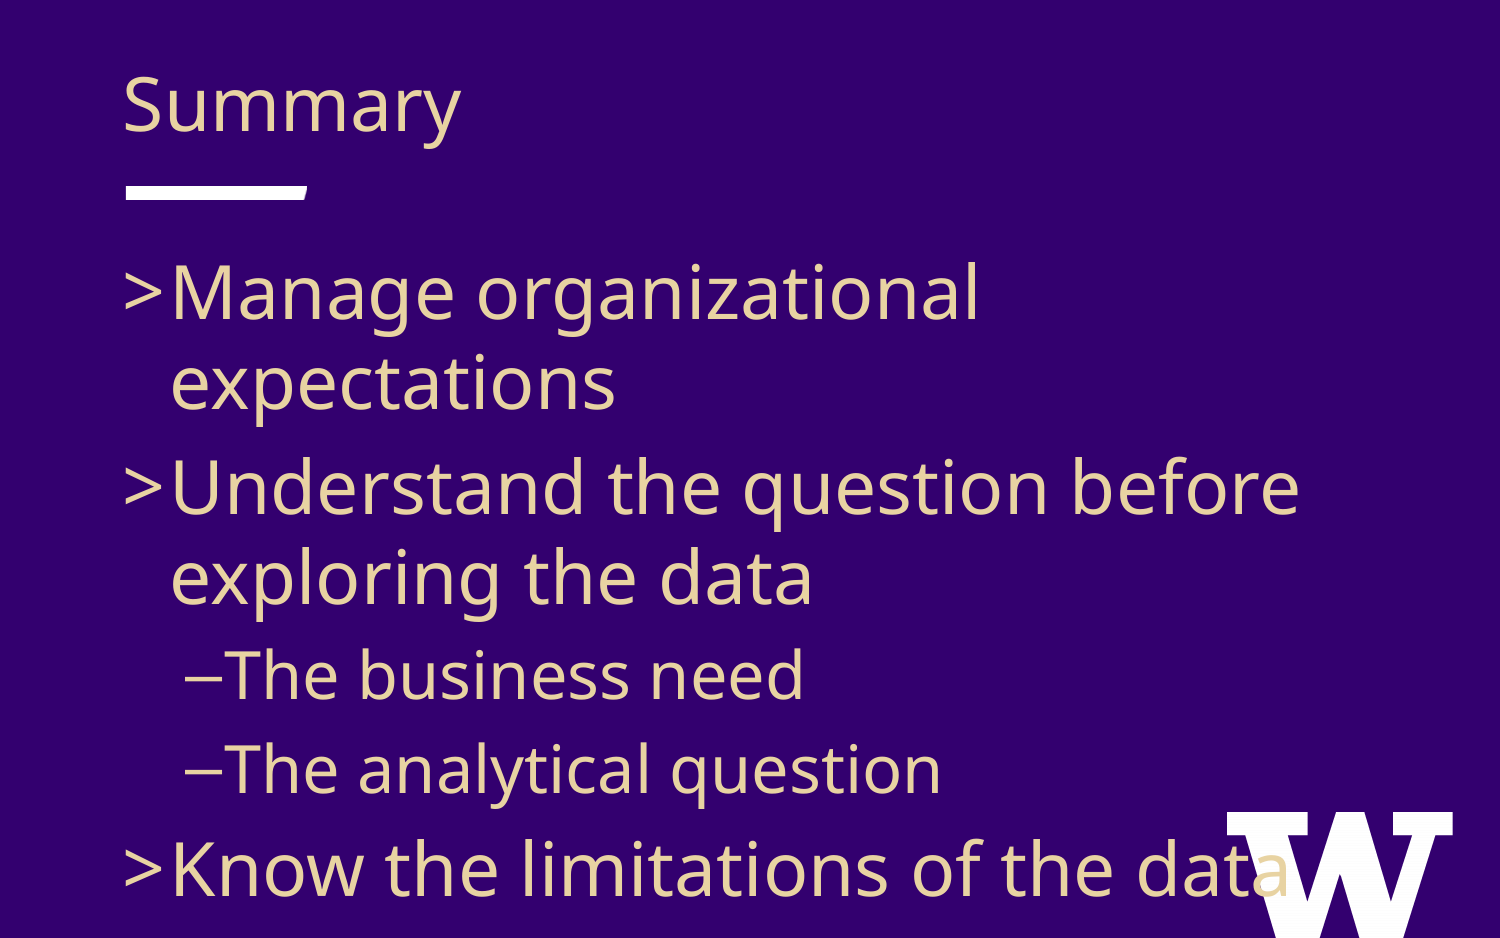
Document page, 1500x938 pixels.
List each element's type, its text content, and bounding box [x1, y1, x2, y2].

list Manage organizational expectations Understand the question before exploring the data The business need The analytical question Know the limitations of the data [108, 237, 1434, 858]
picture [1227, 812, 1453, 938]
list Summary [108, 27, 1453, 187]
